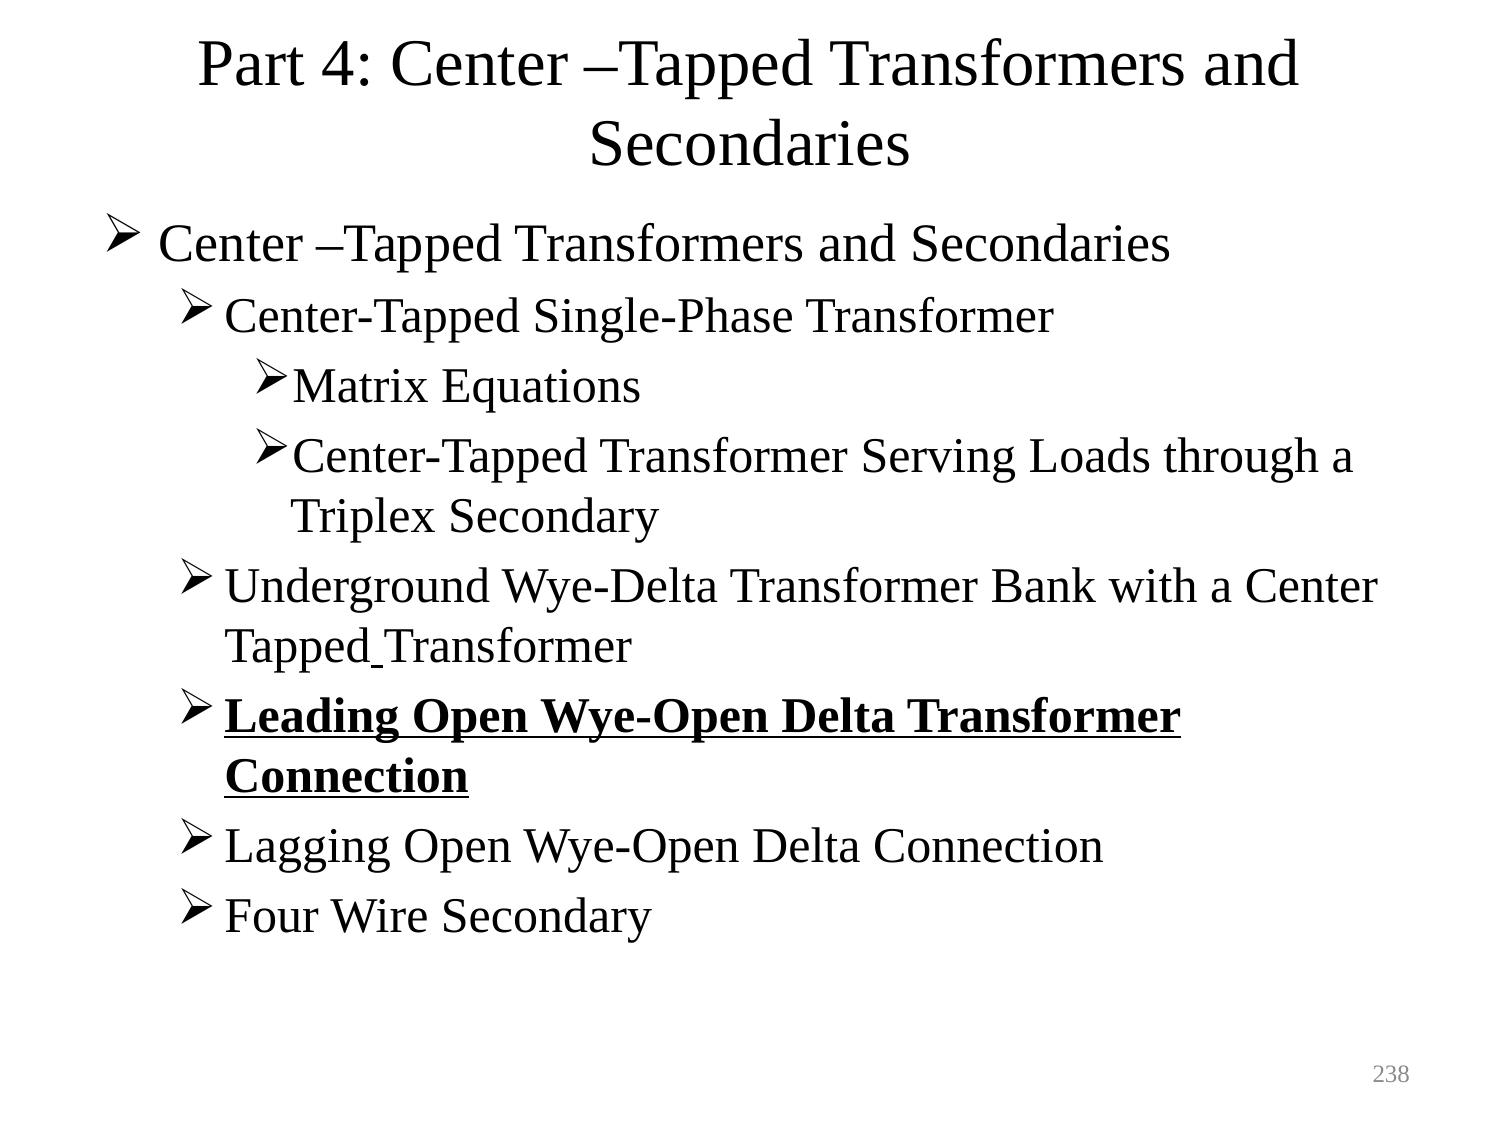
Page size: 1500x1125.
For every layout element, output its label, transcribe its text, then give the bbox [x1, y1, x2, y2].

list Center –Tapped Transformers and Secondaries Center-Tapped Single-Phase Transformer Matrix Equations Center-Tapped Transformer Serving Loads through a Triplex Secondary Underground Wye-Delta Transformer Bank with a Center Tapped Transformer Leading Open Wye-Open Delta Transformer Connection Lagging Open Wye-Open Delta Connection Four Wire Secondary [87, 200, 1438, 1050]
slide_number 238 [1074, 1042, 1425, 1103]
title Part 4: Center –Tapped Transformers and Secondaries [75, 45, 1425, 233]
